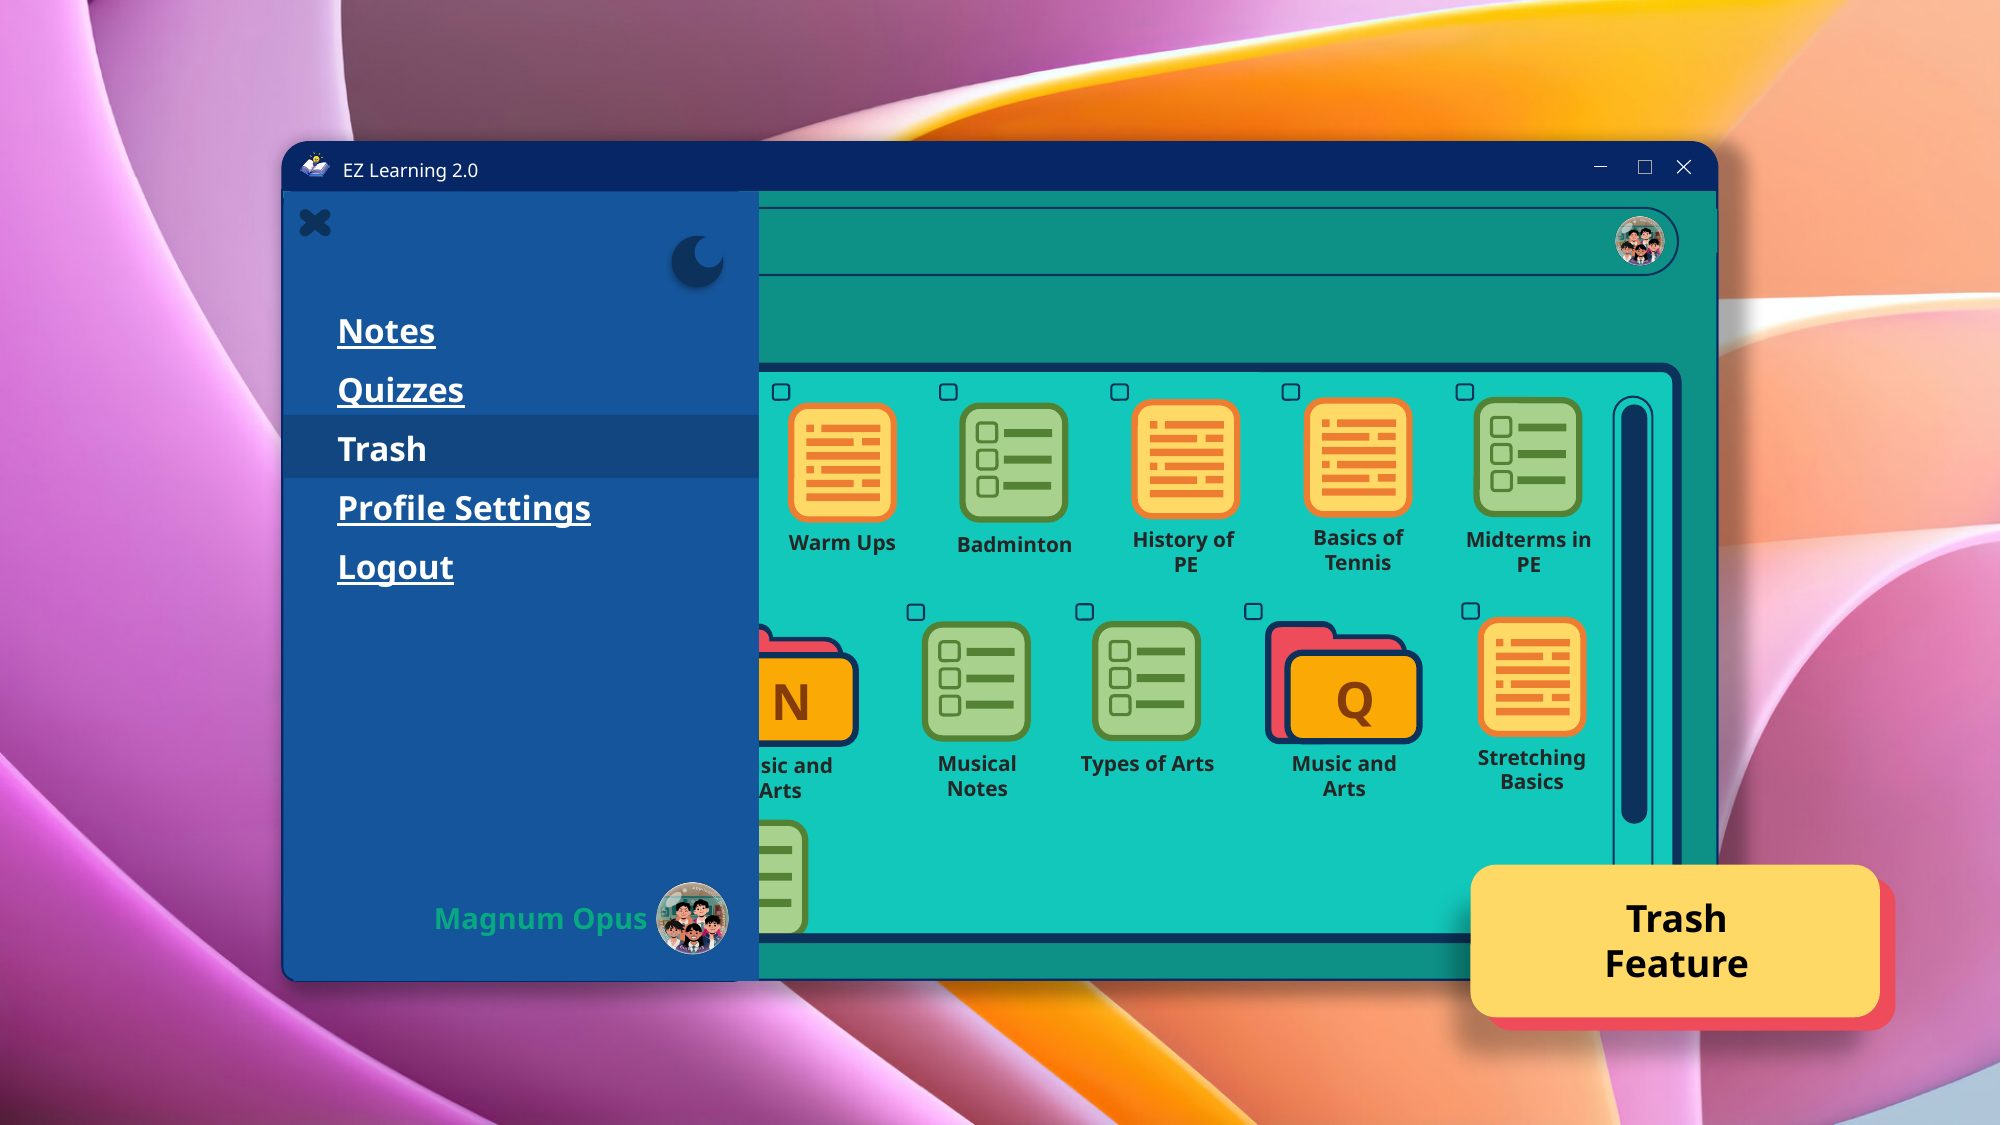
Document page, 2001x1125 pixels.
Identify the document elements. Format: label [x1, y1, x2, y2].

text_box [671, 235, 724, 288]
text_box [1444, 400, 1613, 585]
picture [0, 0, 2000, 1125]
text_box [760, 626, 876, 811]
text_box [283, 191, 760, 981]
text_box [670, 822, 839, 983]
text_box [1063, 624, 1232, 784]
text_box [1101, 402, 1271, 585]
text_box [1676, 160, 1691, 174]
text_box [930, 405, 1099, 566]
text_box [893, 624, 1062, 784]
text_box [1470, 864, 1896, 1031]
text_box [1260, 623, 1440, 809]
text_box [1638, 160, 1652, 174]
text_box [296, 217, 334, 229]
text_box [1447, 620, 1617, 803]
text_box [760, 405, 927, 563]
text_box [1274, 400, 1443, 583]
